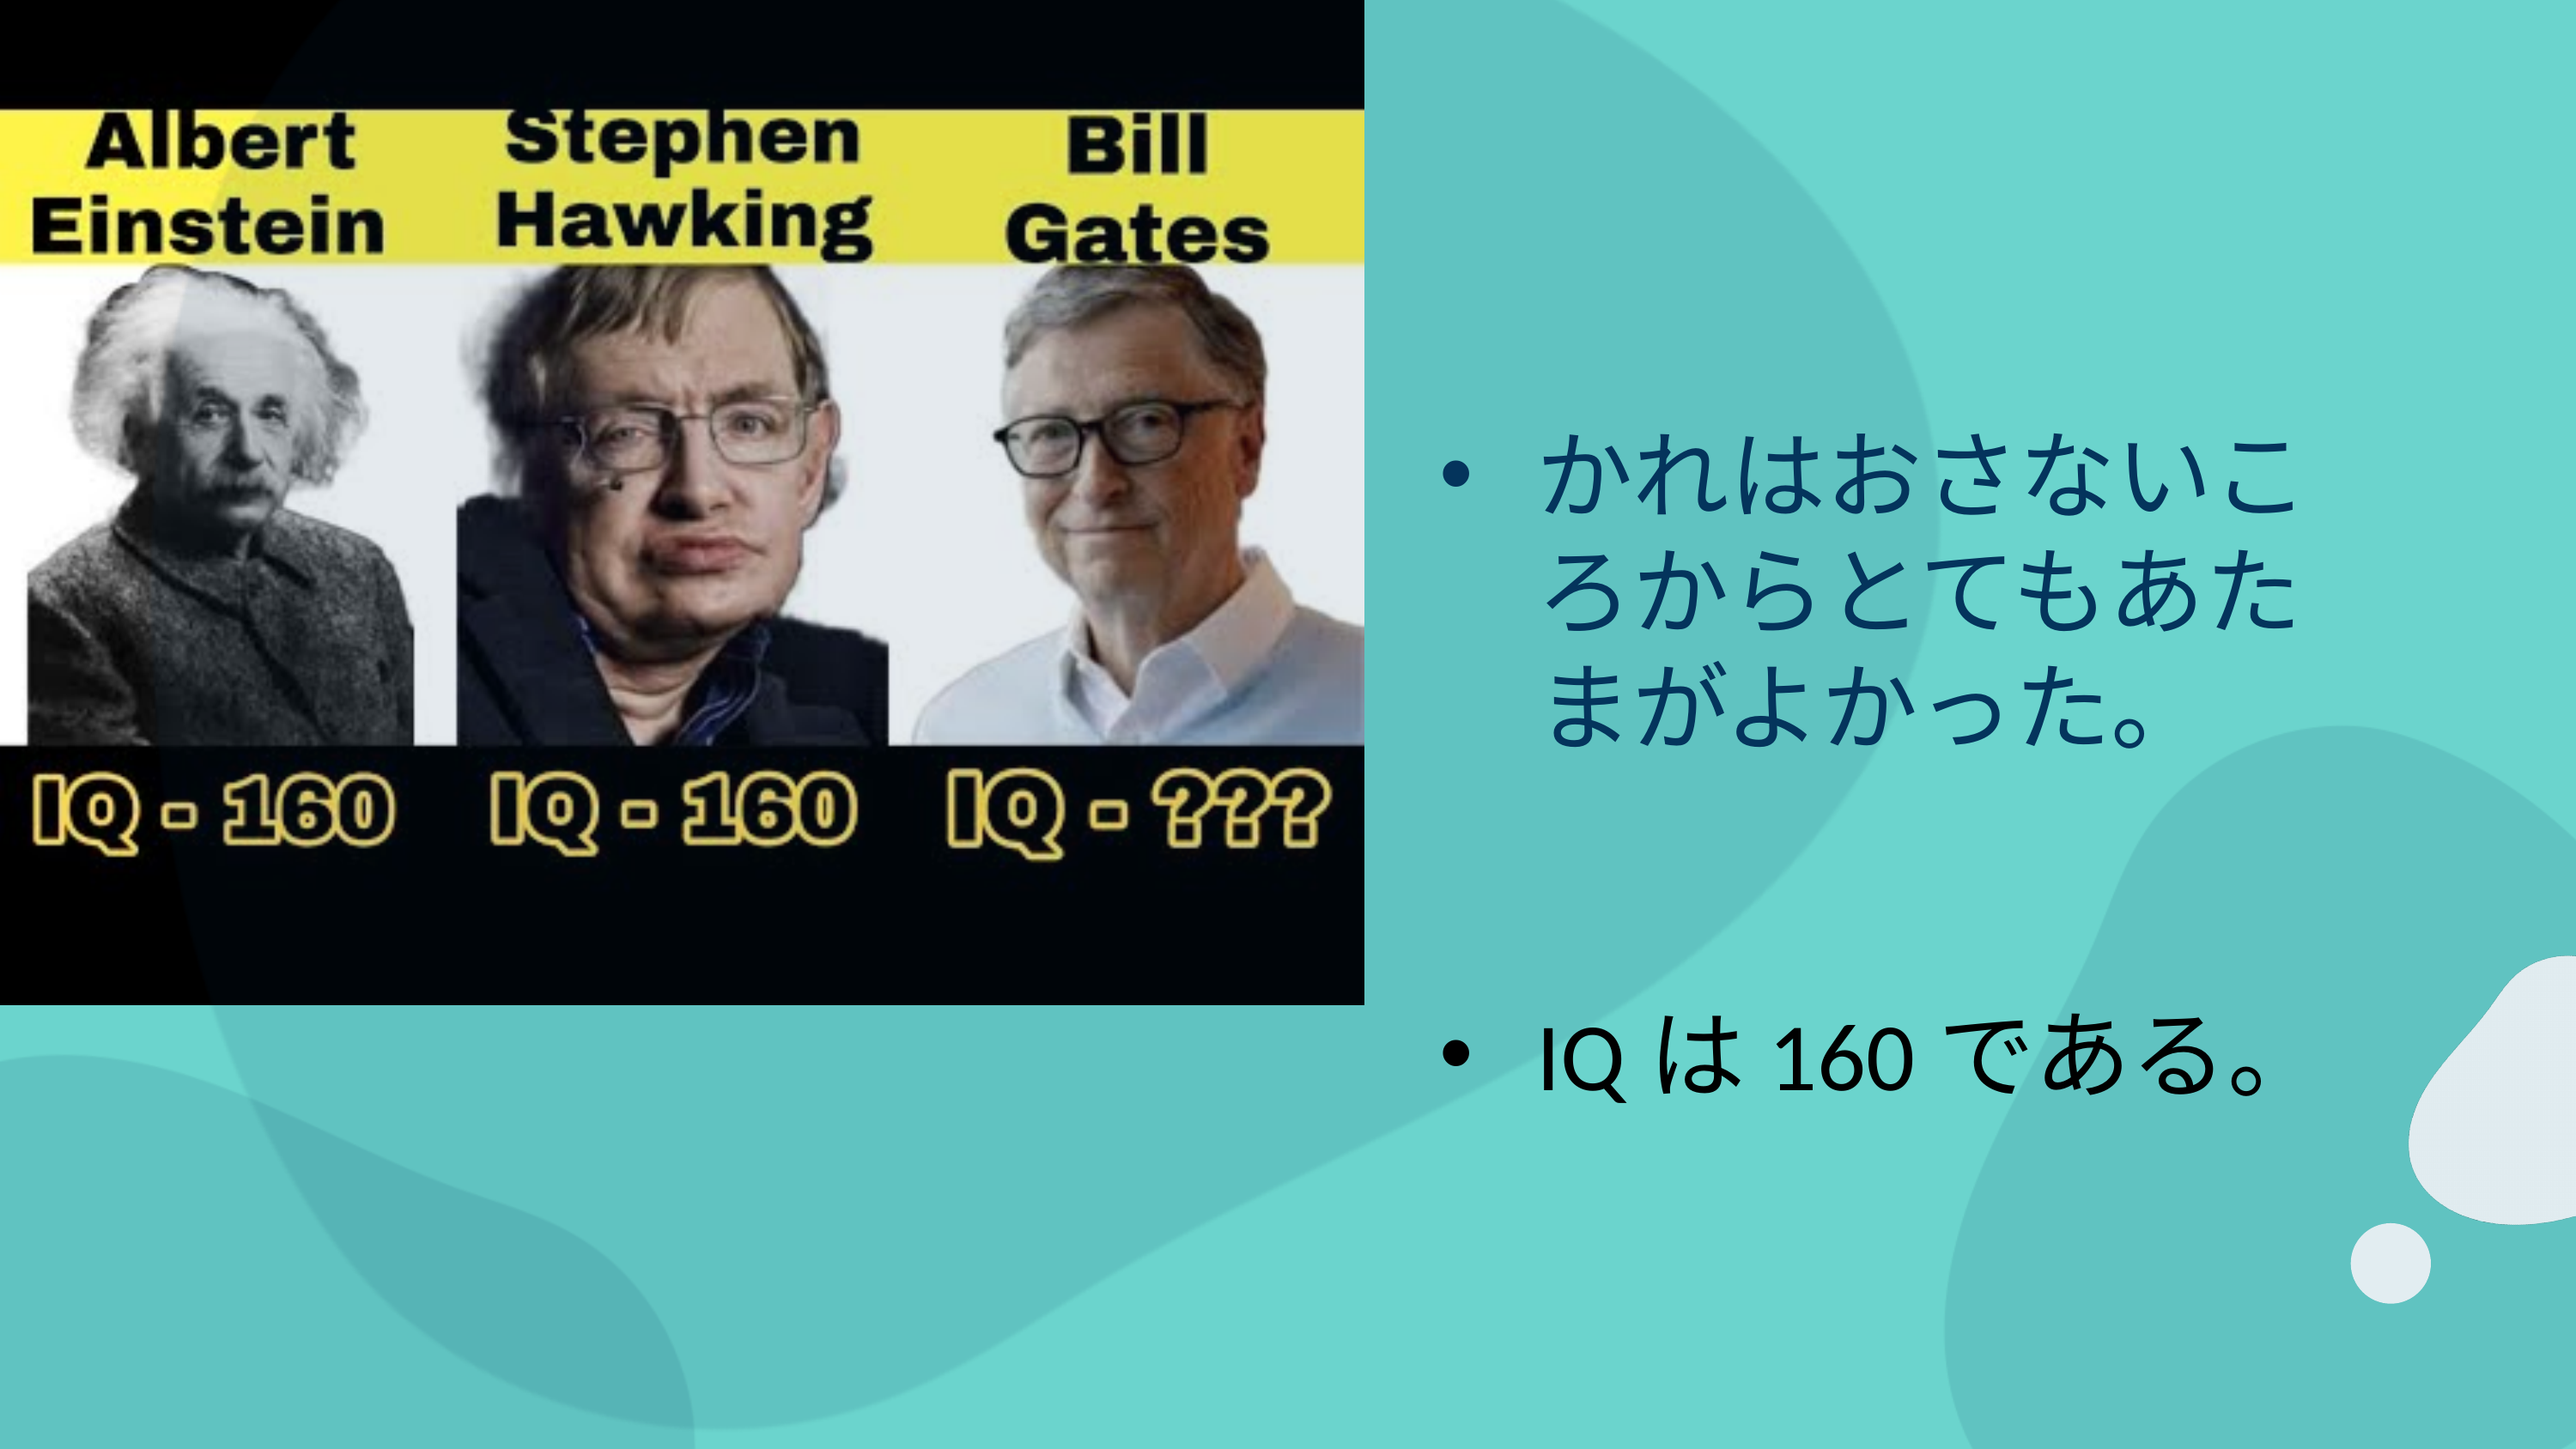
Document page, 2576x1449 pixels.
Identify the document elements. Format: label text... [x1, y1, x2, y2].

picture [0, 0, 1788, 1449]
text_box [2350, 1222, 2432, 1304]
picture [1940, 724, 2576, 1449]
text_box かれはおさないころからとてもあたまがよかった。 IQは160である。 [1791, 408, 2351, 1117]
